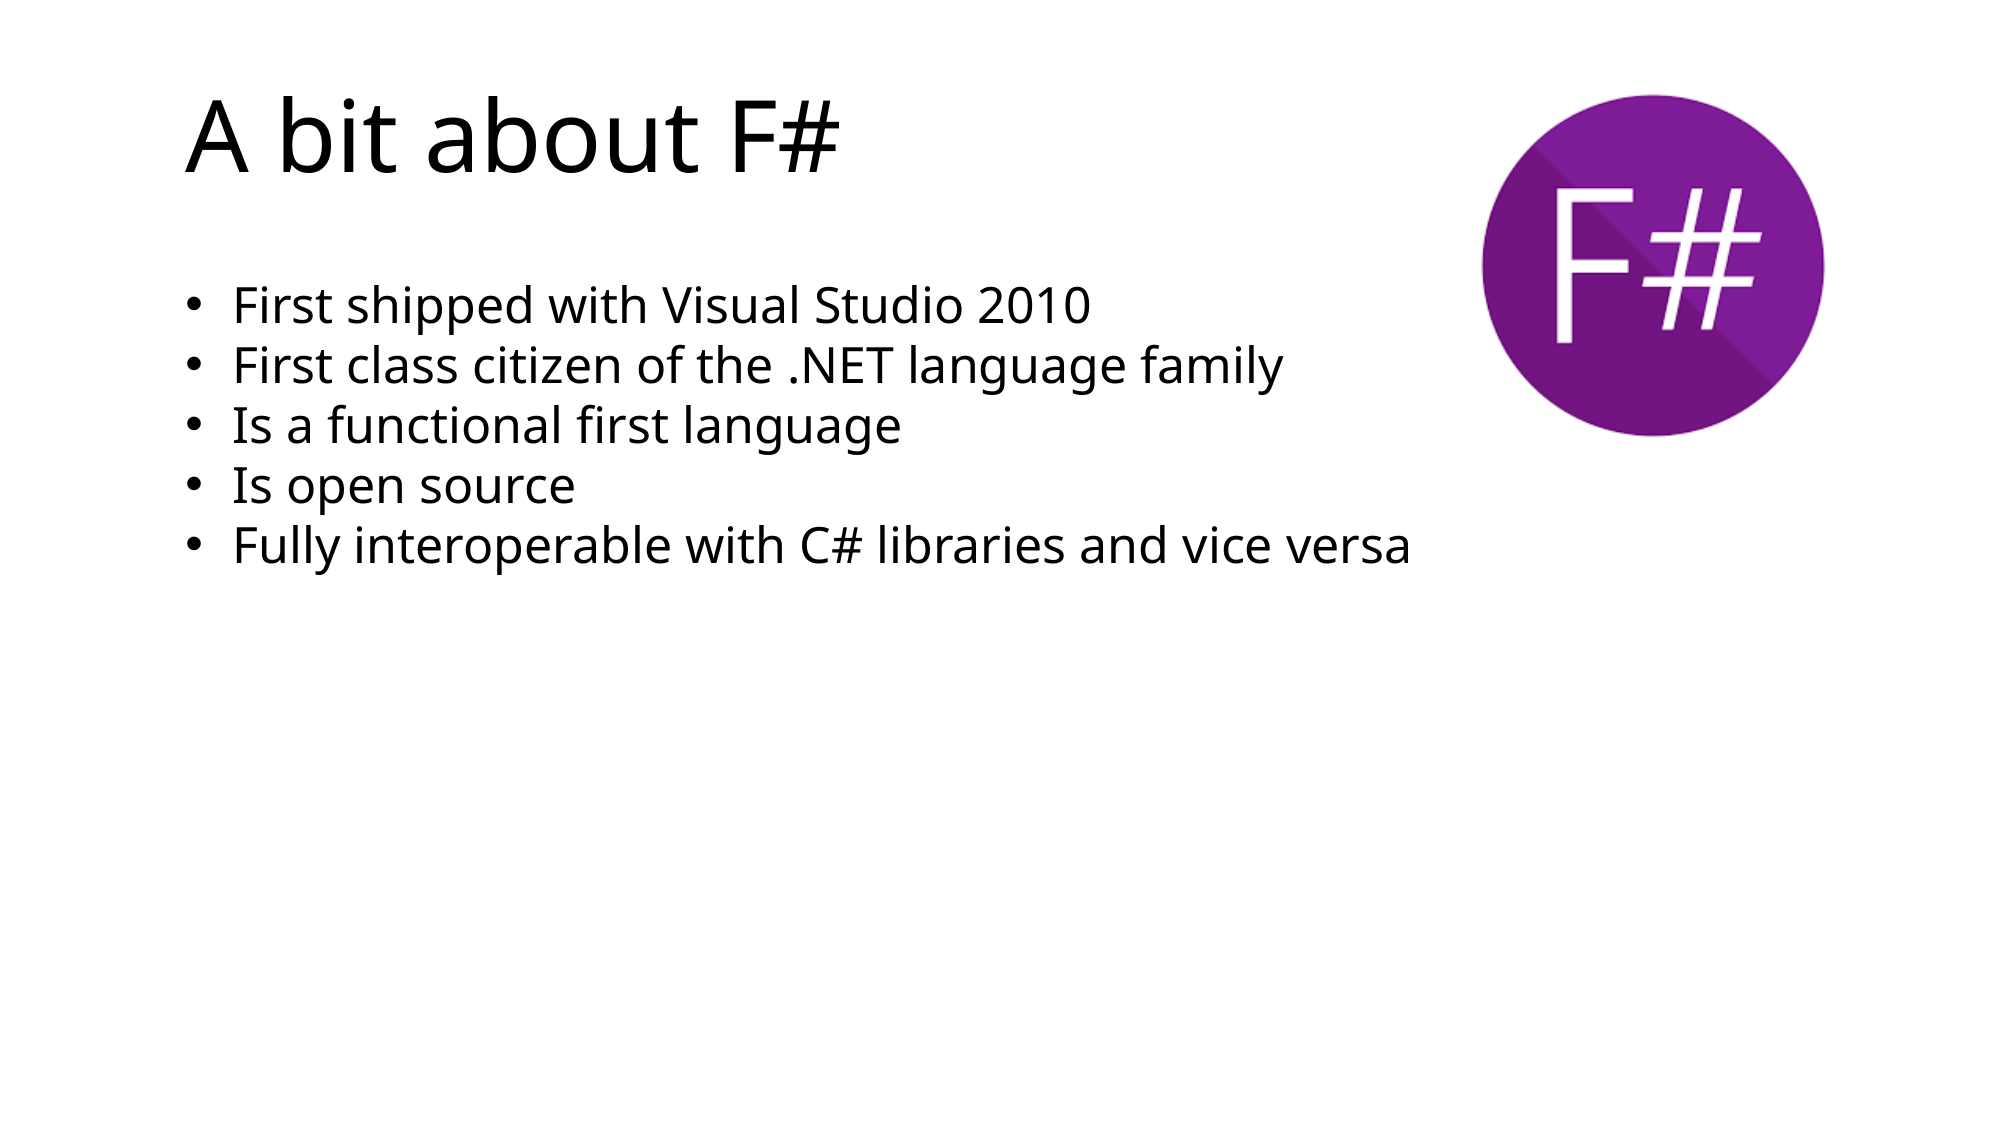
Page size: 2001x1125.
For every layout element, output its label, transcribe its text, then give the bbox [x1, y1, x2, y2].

picture [1477, 90, 1830, 442]
text_box First shipped with Visual Studio 2010 First class citizen of the .NET language family Is a functional first language Is open source Fully interoperable with C# libraries and vice versa [170, 265, 1707, 581]
text_box A bit about F# [170, 65, 1366, 201]
